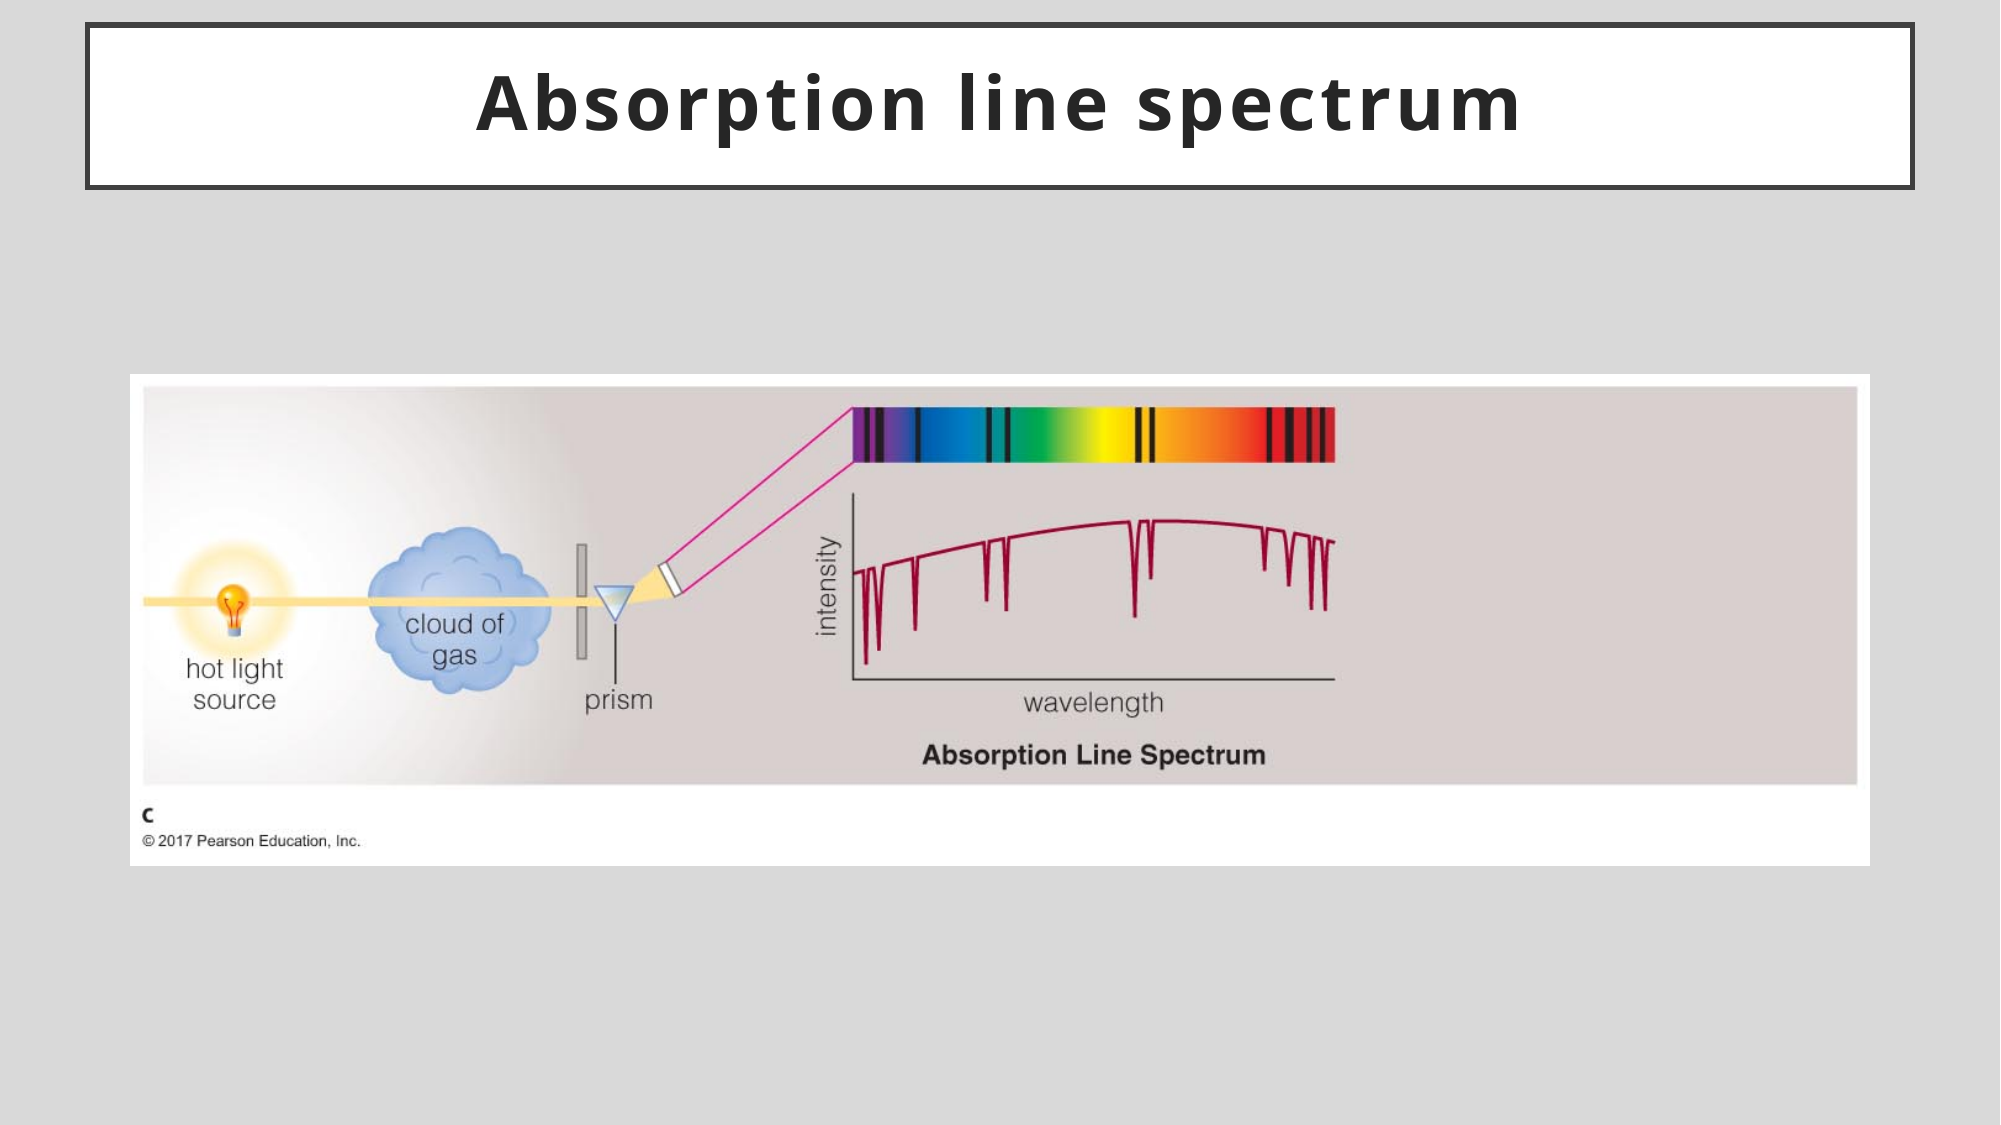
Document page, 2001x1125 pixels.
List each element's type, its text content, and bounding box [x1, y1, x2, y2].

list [130, 374, 1870, 866]
title Absorption line spectrum [85, 22, 1915, 190]
